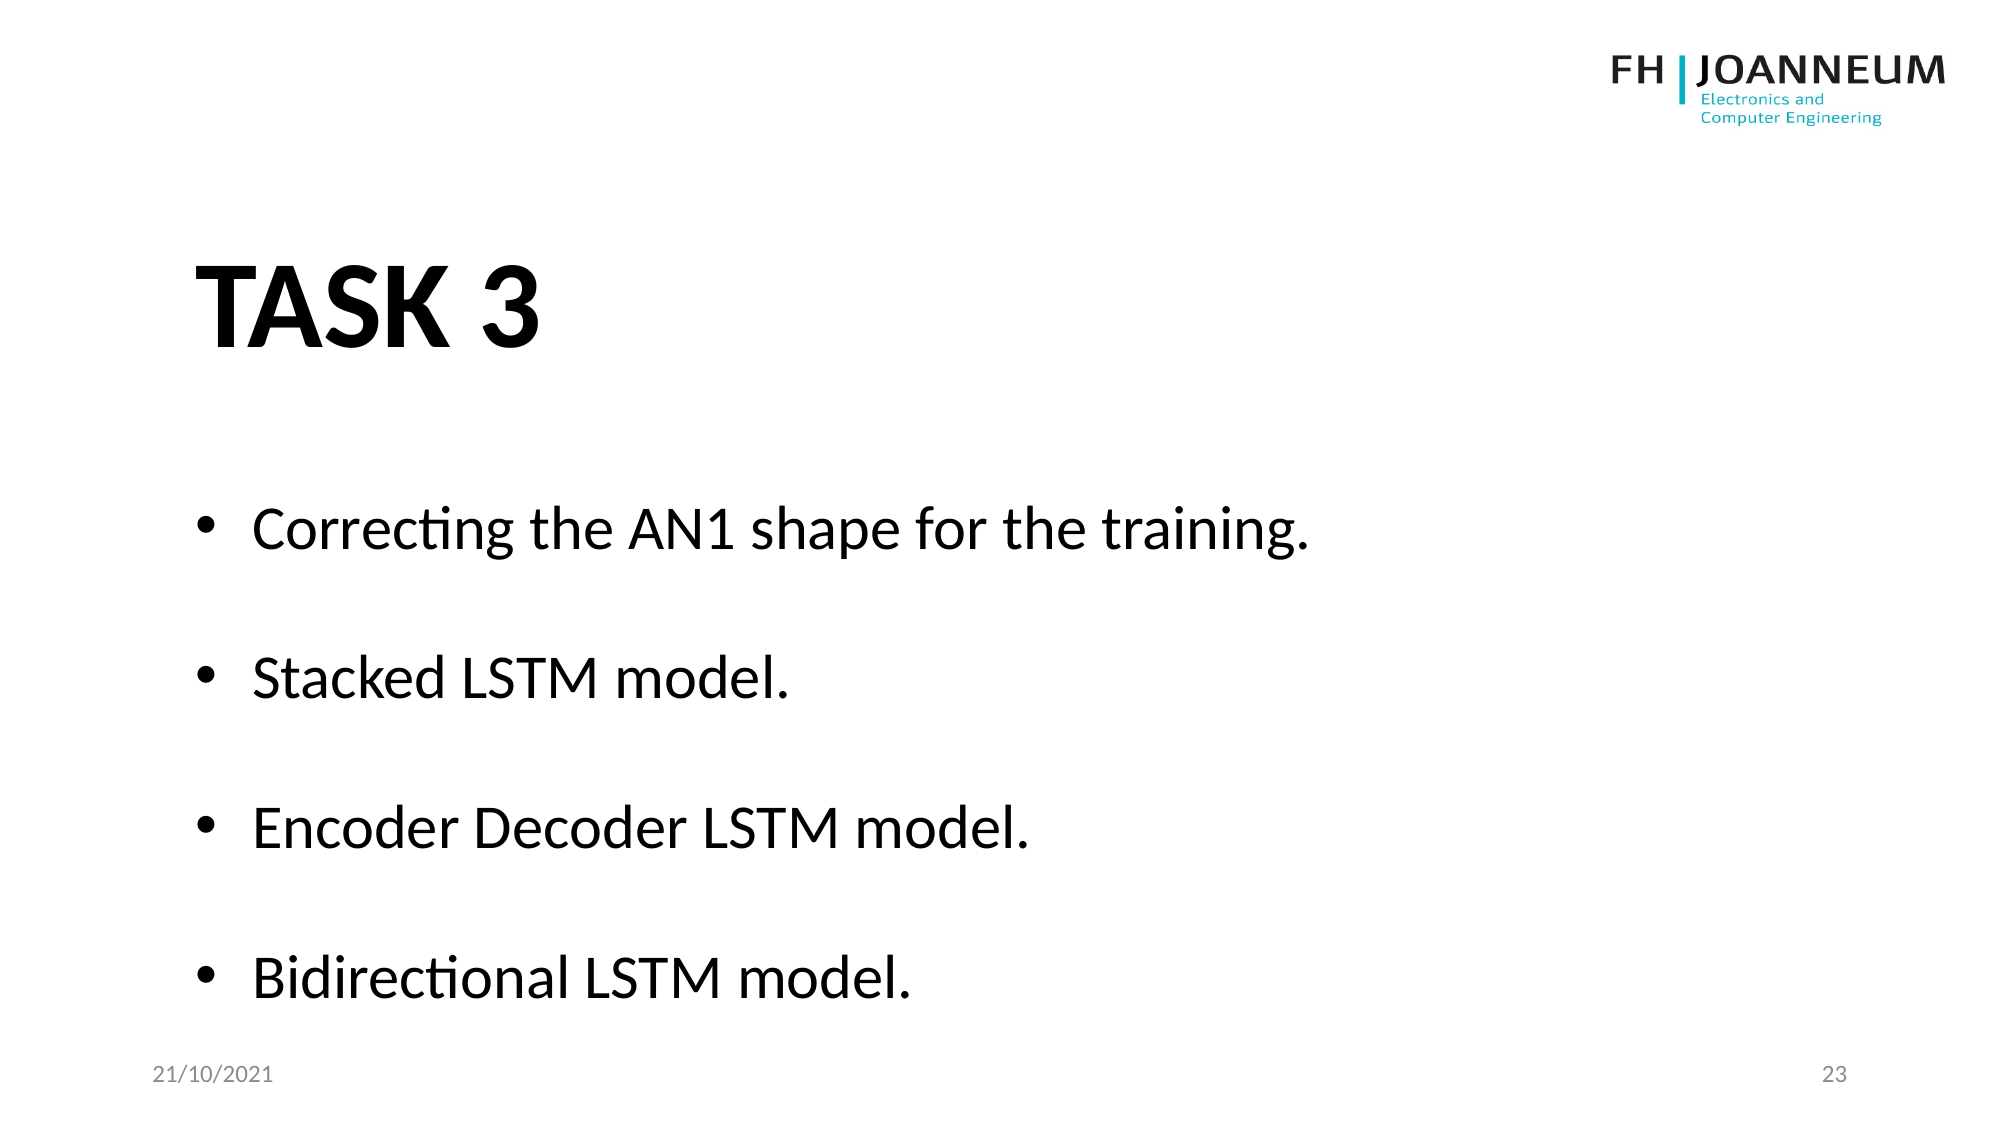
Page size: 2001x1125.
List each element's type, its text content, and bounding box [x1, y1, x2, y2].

slide_number 23 [1412, 1042, 1863, 1103]
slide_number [137, 1042, 588, 1103]
text_box TASK 3 [180, 214, 1699, 380]
picture [1557, 12, 2000, 152]
text_box Correcting the AN1 shape for the training. Stacked LSTM model. Encoder Decoder LSTM model. Bidirectional LSTM model. [180, 479, 1699, 1069]
